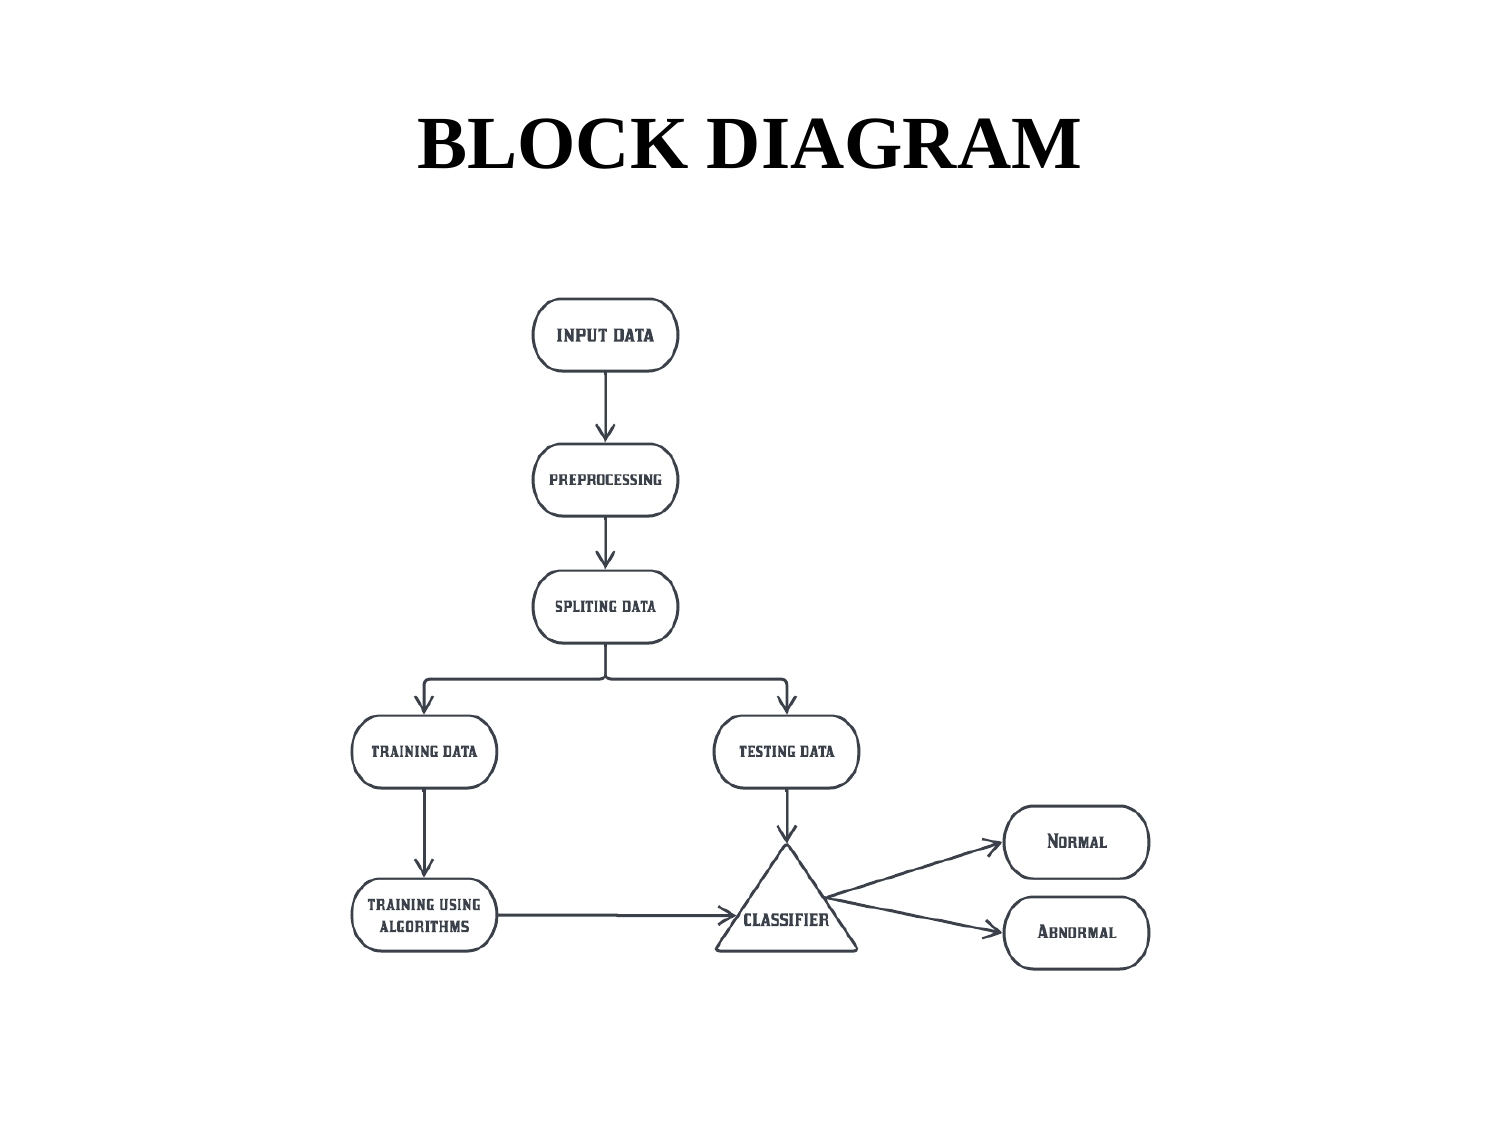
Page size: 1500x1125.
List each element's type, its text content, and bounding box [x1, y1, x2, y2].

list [315, 262, 1185, 1006]
title BLOCK DIAGRAM [75, 45, 1425, 233]
